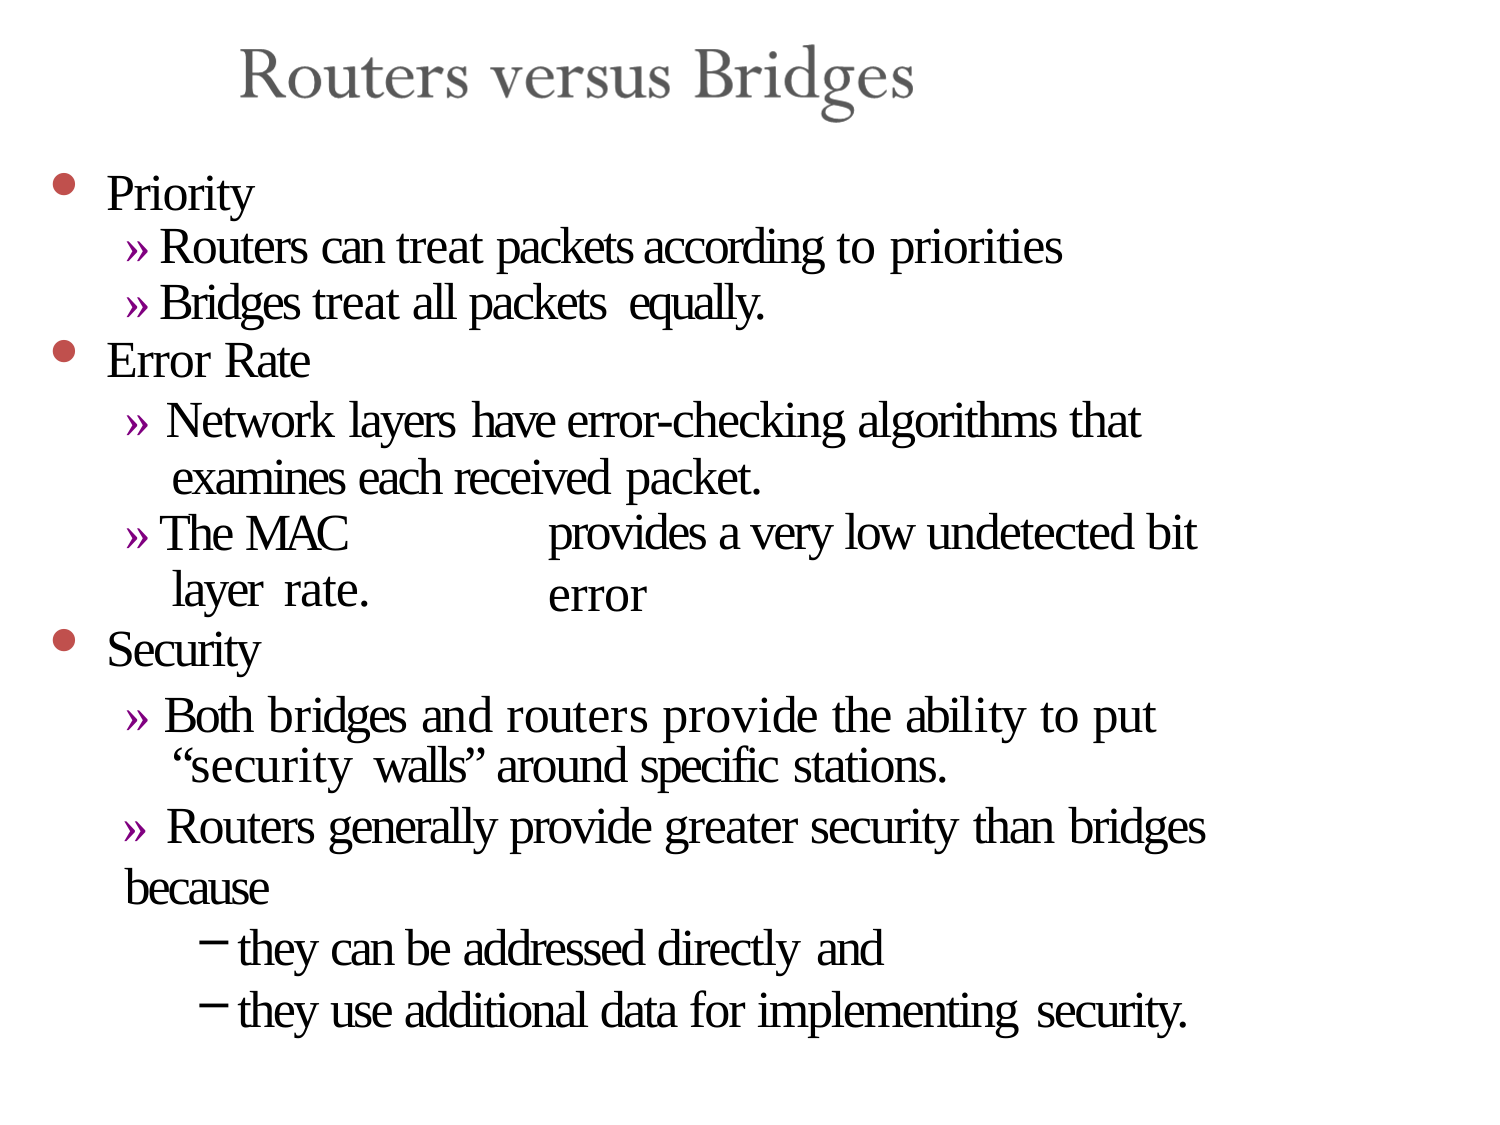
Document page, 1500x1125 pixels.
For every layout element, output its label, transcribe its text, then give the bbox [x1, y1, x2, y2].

text_box Priority » Routers can treat packets according to priorities » Bridges treat all packets equally. Error Rate » Network layers have error-checking algorithms that examines each received packet. [47, 162, 1217, 505]
text_box » Both bridges and routers provide the ability to put “security walls” around specific stations. » Routers generally provide greater security than bridges because they can be addressed directly and they use additional data for implementing security. [122, 678, 1362, 1039]
text_box » The MAC layer rate. Security [47, 495, 445, 678]
text_box provides a very low undetected bit error [545, 495, 1307, 623]
text_box [187, 0, 1079, 176]
